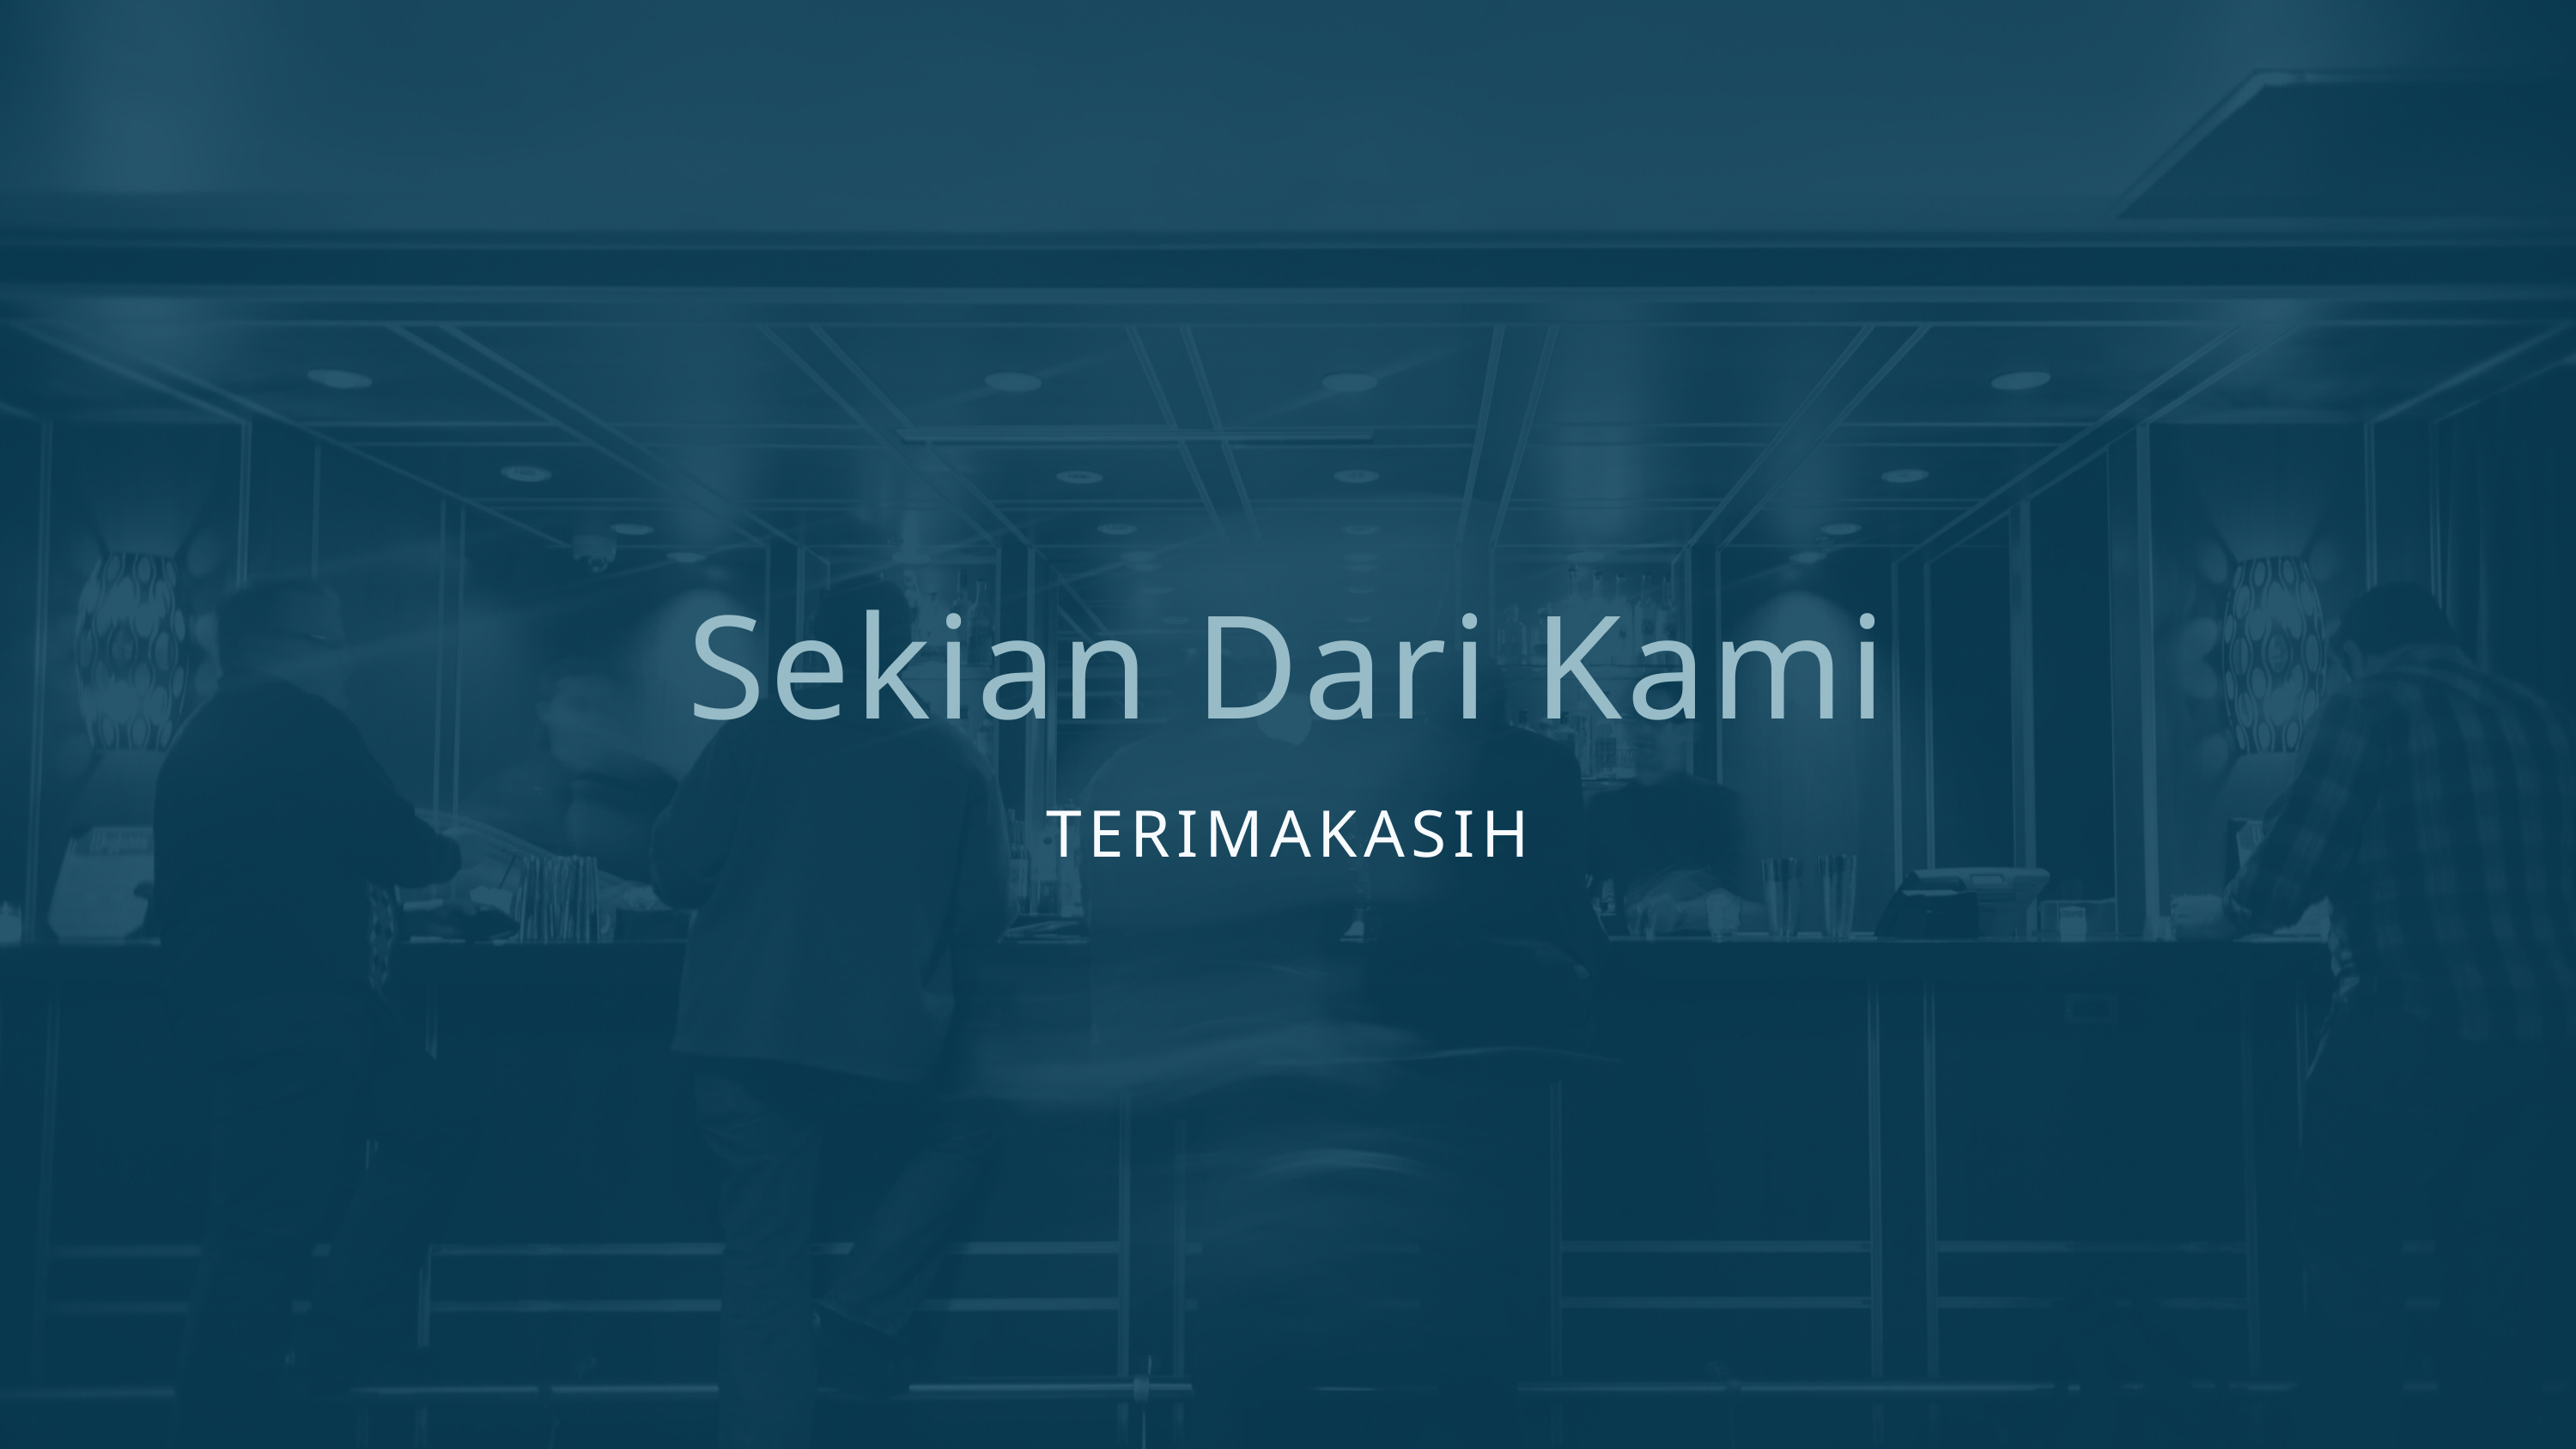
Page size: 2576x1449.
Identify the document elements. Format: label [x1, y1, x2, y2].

picture [0, 0, 2576, 1449]
text_box [337, 578, 2239, 870]
